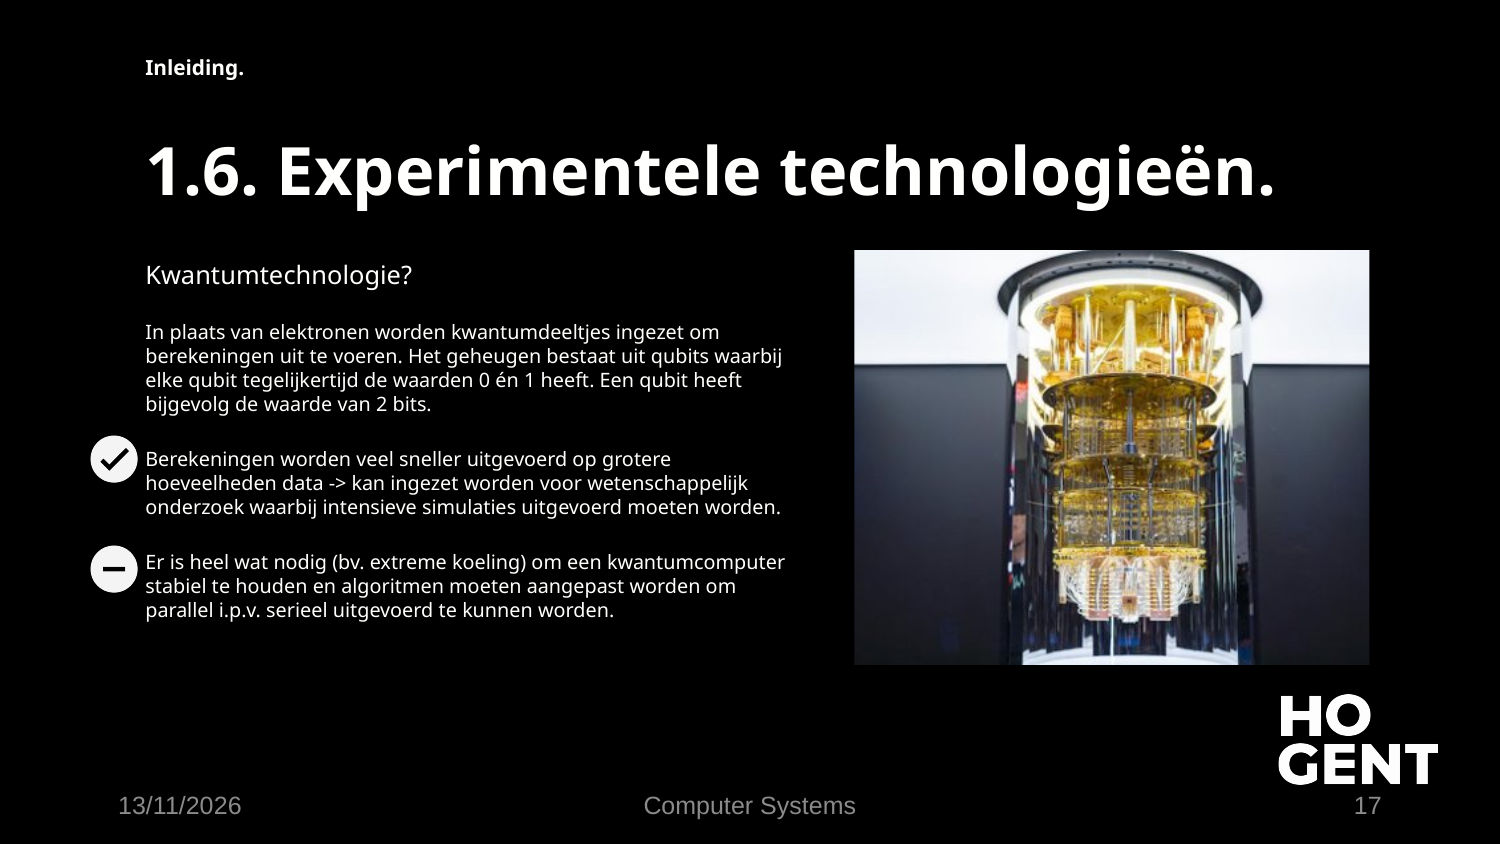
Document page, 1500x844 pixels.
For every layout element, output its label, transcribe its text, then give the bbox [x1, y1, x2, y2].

footer Computer Systems [496, 782, 1004, 828]
list Inleiding. [130, 46, 806, 100]
picture [84, 539, 144, 600]
picture [84, 429, 144, 489]
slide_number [103, 782, 441, 828]
picture [854, 250, 1370, 666]
list Kwantumtechnologie? In plaats van elektronen worden kwantumdeeltjes ingezet om berekeningen uit te voeren. Het geheugen bestaat uit qubits waarbij elke qubit tegelijkertijd de waarden 0 én 1 heeft. Een qubit heeft bijgevolg de waarde van 2 bits. Berekeningen worden veel sneller uitgevoerd op grotere hoeveelheden data -> kan ingezet worden voor wetenschappelijk onderzoek waarbij intensieve simulaties uitgevoerd moeten worden. Er is heel wat nodig (bv. extreme koeling) om een kwantumcomputer stabiel te houden en algoritmen moeten aangepast worden om parallel i.p.v. serieel uitgevoerd te kunnen worden. [130, 251, 806, 665]
slide_number 17 [1059, 782, 1397, 828]
title 1.6. Experimentele technologieën. [130, 121, 1397, 313]
